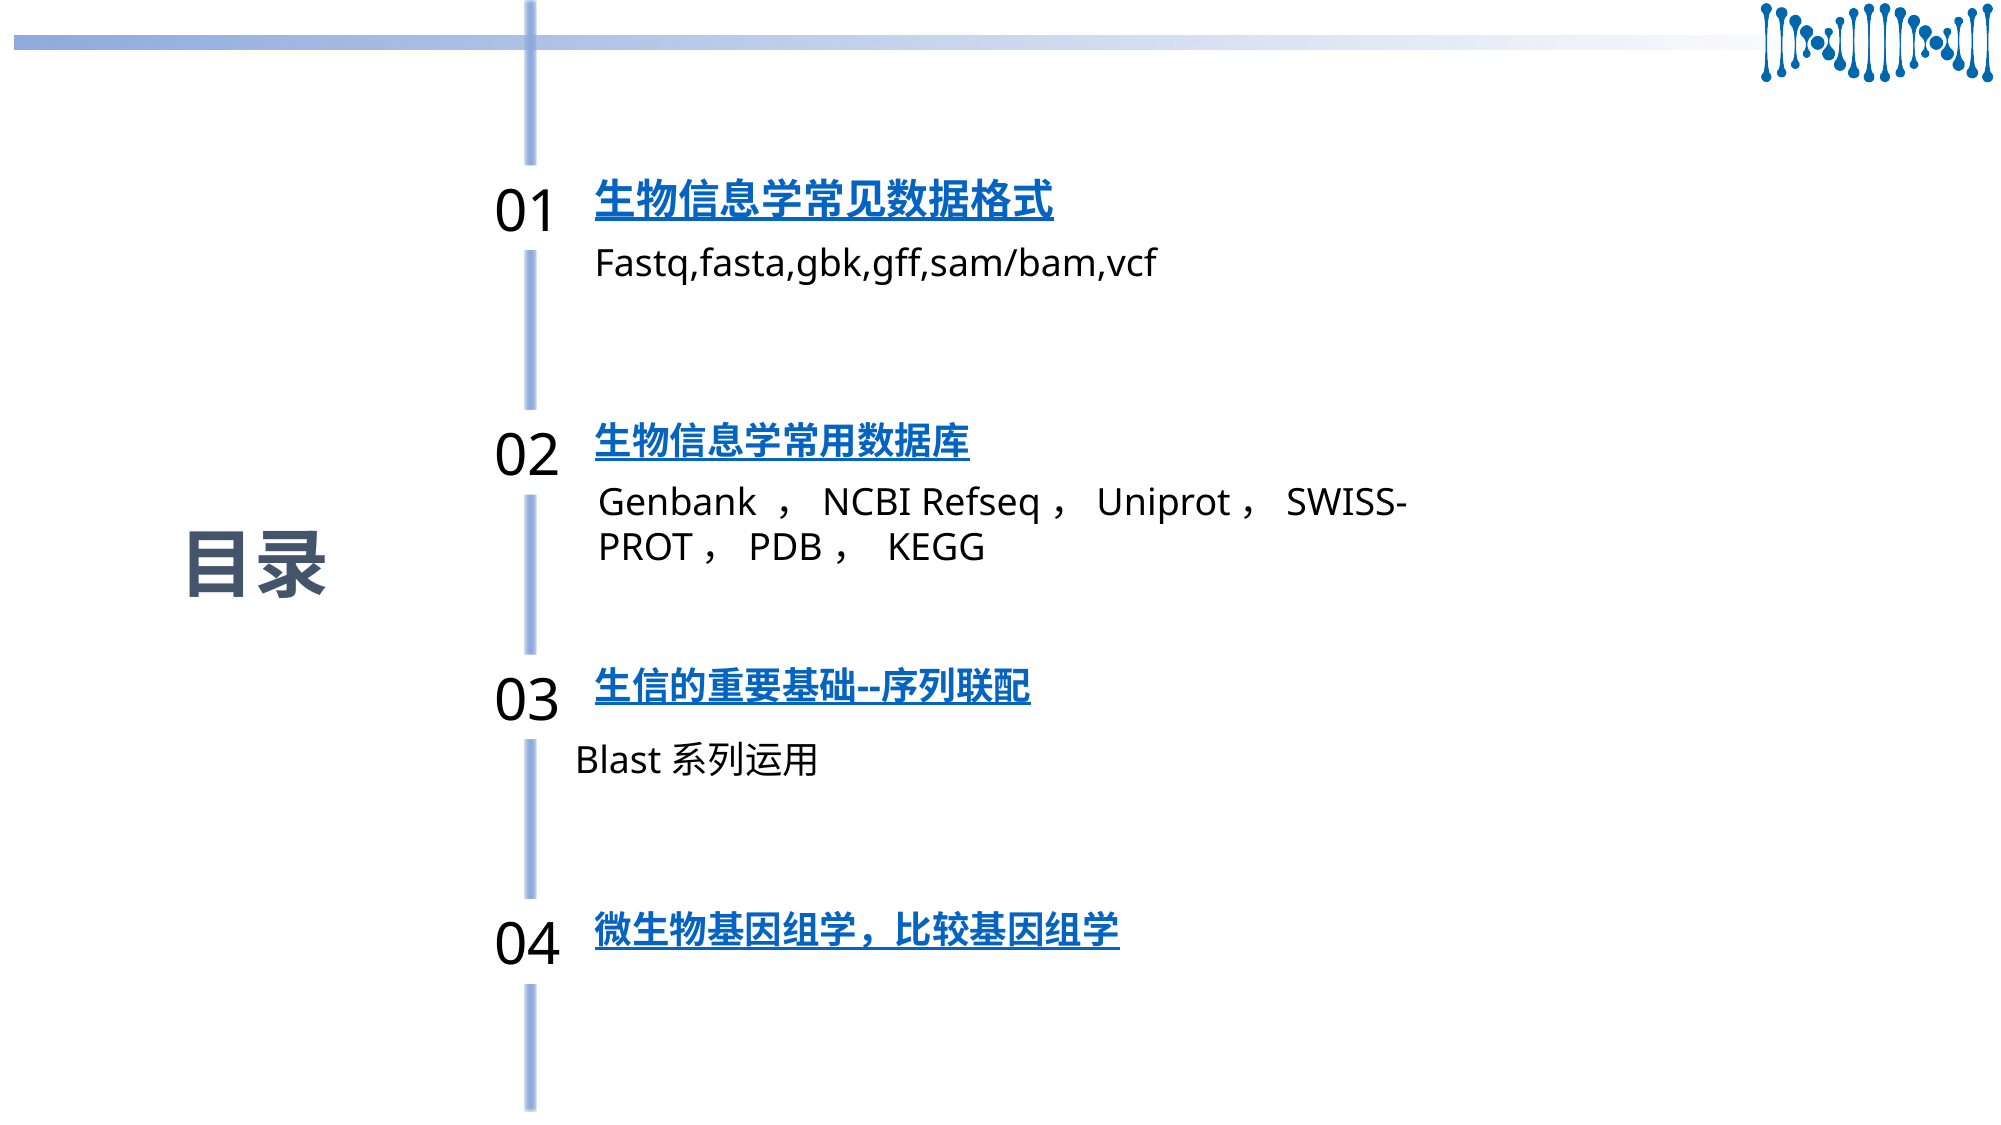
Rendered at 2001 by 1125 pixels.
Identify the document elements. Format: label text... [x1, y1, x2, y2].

text_box 02 [475, 409, 581, 496]
text_box 目录 [164, 509, 523, 615]
picture [1759, 2, 1995, 84]
text_box [528, 251, 533, 409]
text_box [526, 496, 535, 654]
text_box Blast系列运用 [559, 741, 1441, 789]
text_box [18, 41, 523, 45]
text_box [475, 899, 1460, 985]
text_box 生物信息学常见数据格式 [579, 165, 1460, 232]
text_box [528, 985, 533, 1109]
text_box Genbank ，NCBI Refseq，Uniprot，SWISS-PROT，PDB， KEGG [583, 470, 1512, 576]
text_box Fastq,fasta,gbk,gff,sam/bam,vcf [579, 232, 1460, 292]
text_box [538, 41, 1759, 45]
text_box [475, 654, 1460, 741]
text_box 目录 [538, 509, 543, 615]
text_box 生物信息学常用数据库 [579, 409, 1460, 479]
text_box [524, 3, 537, 164]
text_box [528, 741, 533, 899]
text_box 01 [475, 164, 581, 251]
